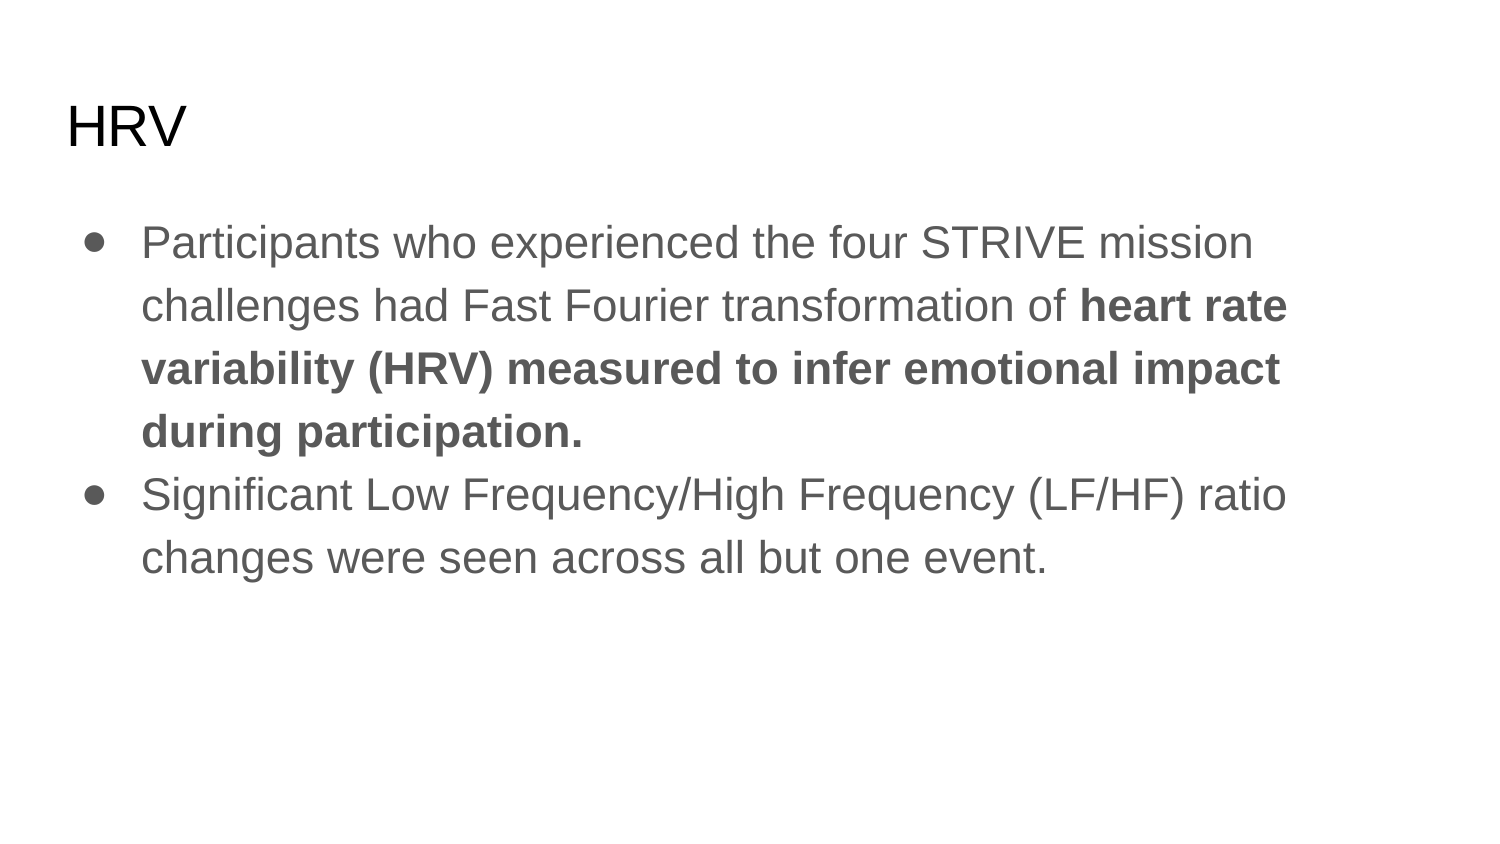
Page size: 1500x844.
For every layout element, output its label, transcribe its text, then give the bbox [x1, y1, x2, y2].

list Participants who experienced the four STRIVE mission challenges had Fast Fourier transformation of heart rate variability (HRV) measured to infer emotional impact during participation. Significant Low Frequency/High Frequency (LF/HF) ratio changes were seen across all but one event. [51, 189, 1449, 750]
title HRV [51, 72, 1449, 167]
